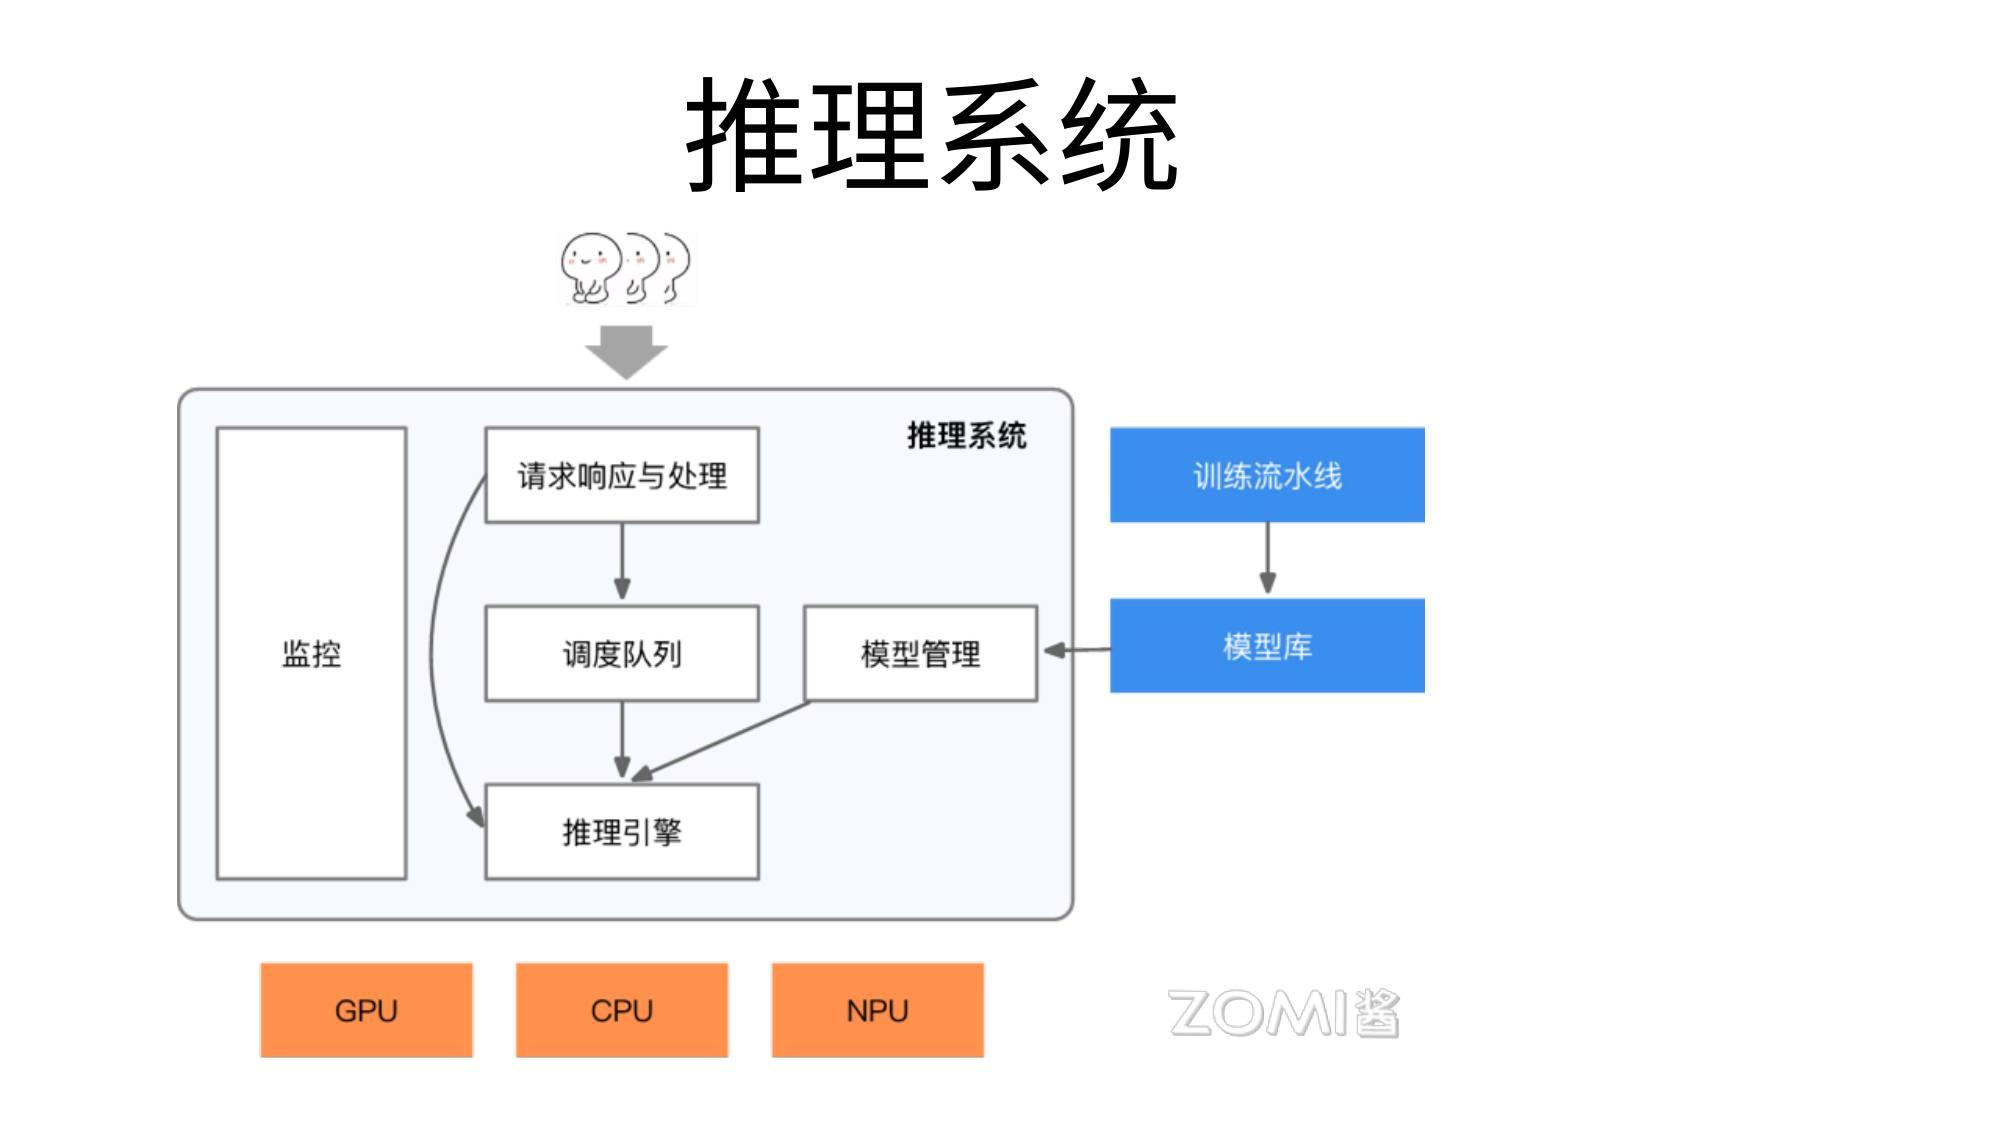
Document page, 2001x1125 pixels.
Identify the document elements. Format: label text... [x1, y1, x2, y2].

text_box 推理系统 [70, 0, 1796, 218]
picture [177, 230, 1425, 1059]
